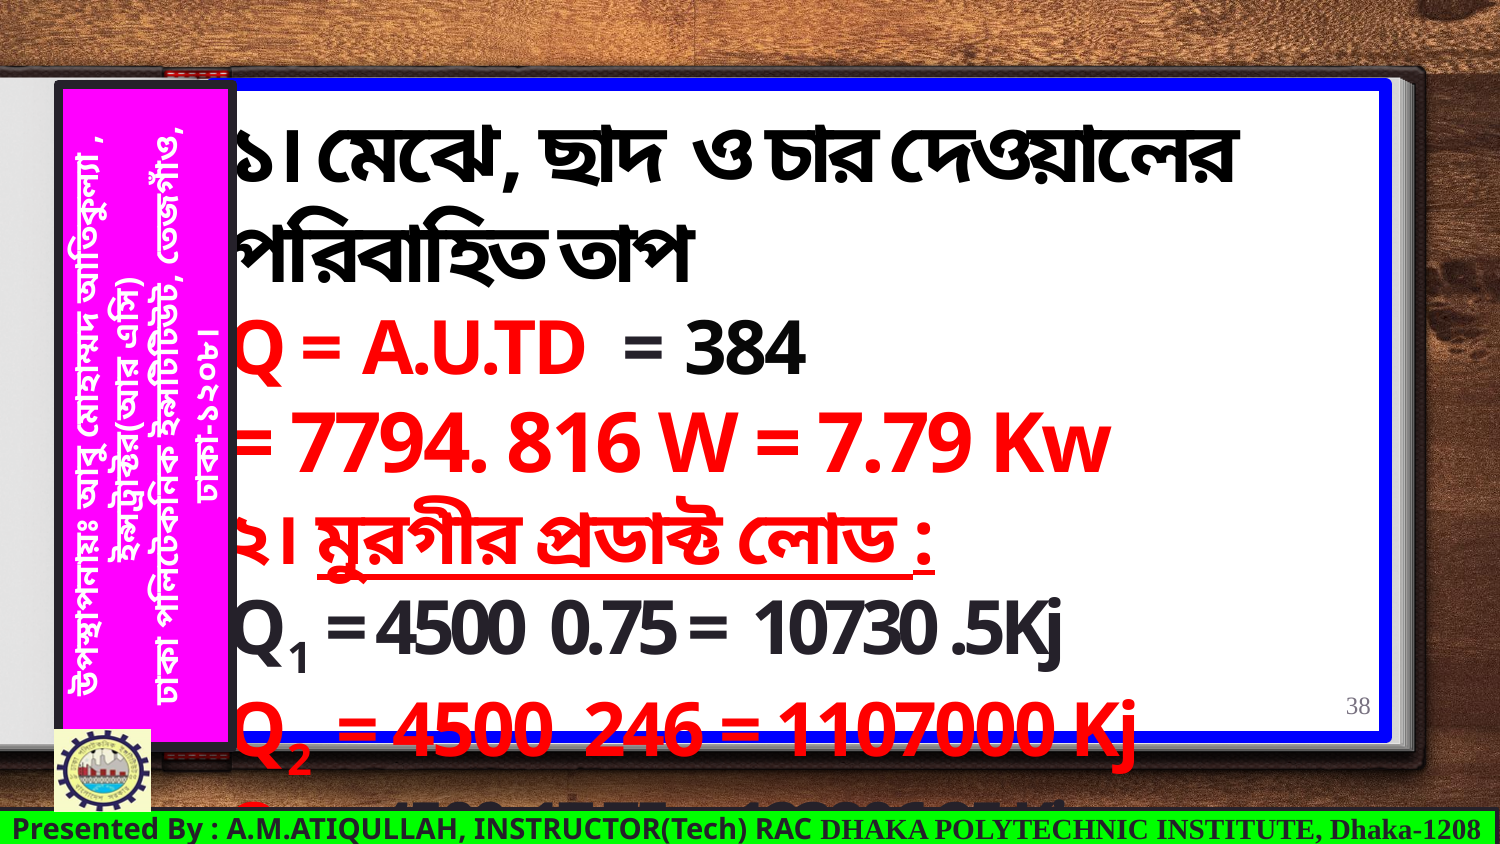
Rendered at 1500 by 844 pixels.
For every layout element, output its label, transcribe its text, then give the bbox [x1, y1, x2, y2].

slide_number 38 [1295, 672, 1386, 737]
text_box Presented By : A.M.ATIQULLAH, INSTRUCTOR(Tech) RAC DHAKA POLYTECHNIC INSTITUTE, Dhaka-1208 [0, 807, 1499, 844]
picture [0, 0, 1500, 844]
text_box উপস্থাপনায়ঃ আবু মোহাম্মদ আতিকুল্যা , ইন্সট্রাক্টর(আর এসি) ঢাকা পলিটেকনিক ইন্সটিটিউট, তেজগাঁও, ঢাকা-১২০৮। [58, 84, 233, 747]
